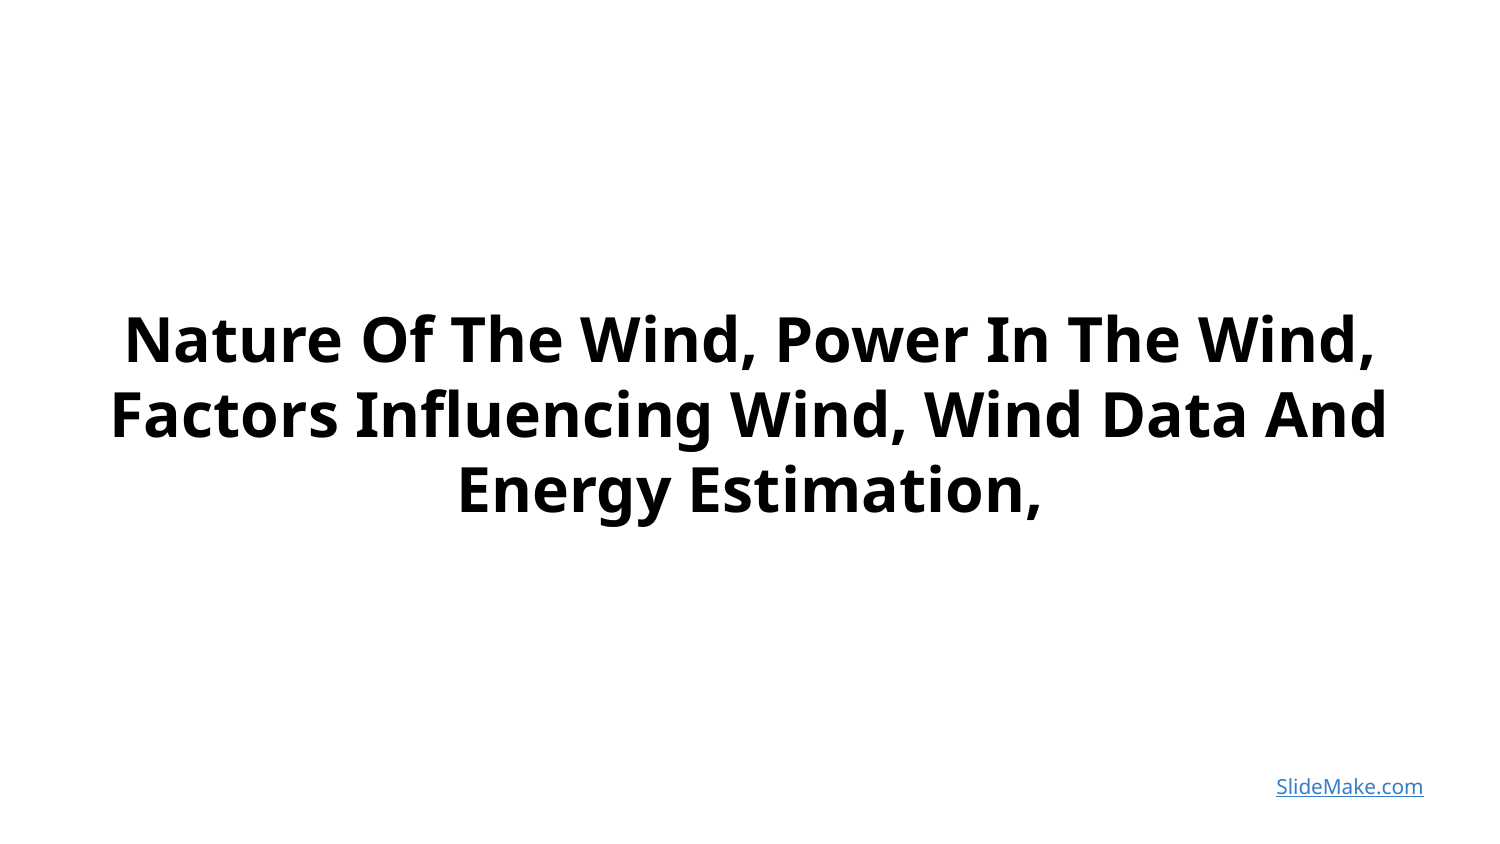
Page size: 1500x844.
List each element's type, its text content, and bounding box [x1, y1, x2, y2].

text_box SlideMake.com [1199, 749, 1500, 825]
text_box Nature Of The Wind, Power In The Wind, Factors Influencing Wind, Wind Data And Energy Estimation, [74, 374, 1425, 450]
